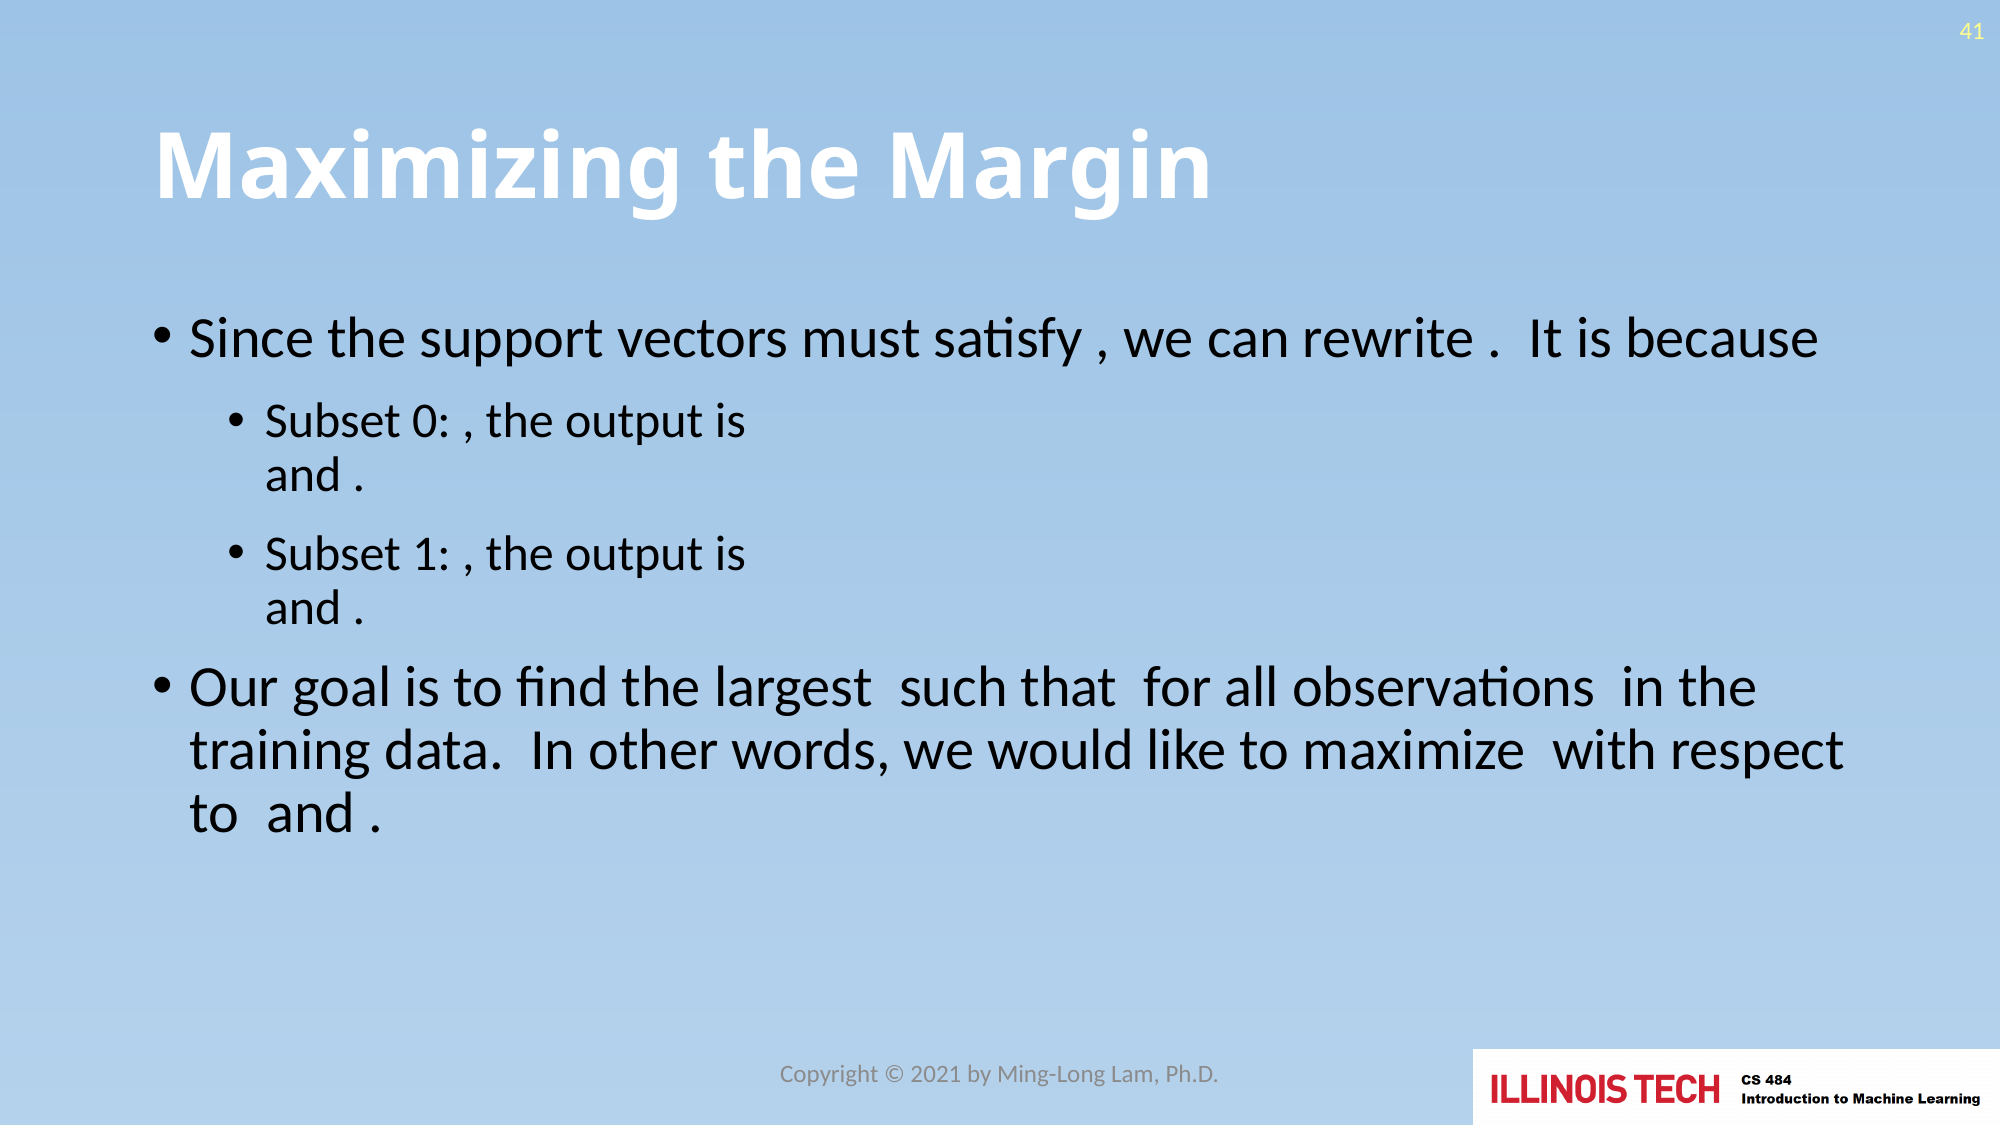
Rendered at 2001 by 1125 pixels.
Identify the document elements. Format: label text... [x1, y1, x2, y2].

title Maximizing the Margin [137, 59, 1863, 278]
footer Copyright © 2021 by Ming-Long Lam, Ph.D. [662, 1042, 1338, 1103]
slide_number 41 [1550, 0, 2000, 60]
picture [1473, 1049, 2000, 1125]
